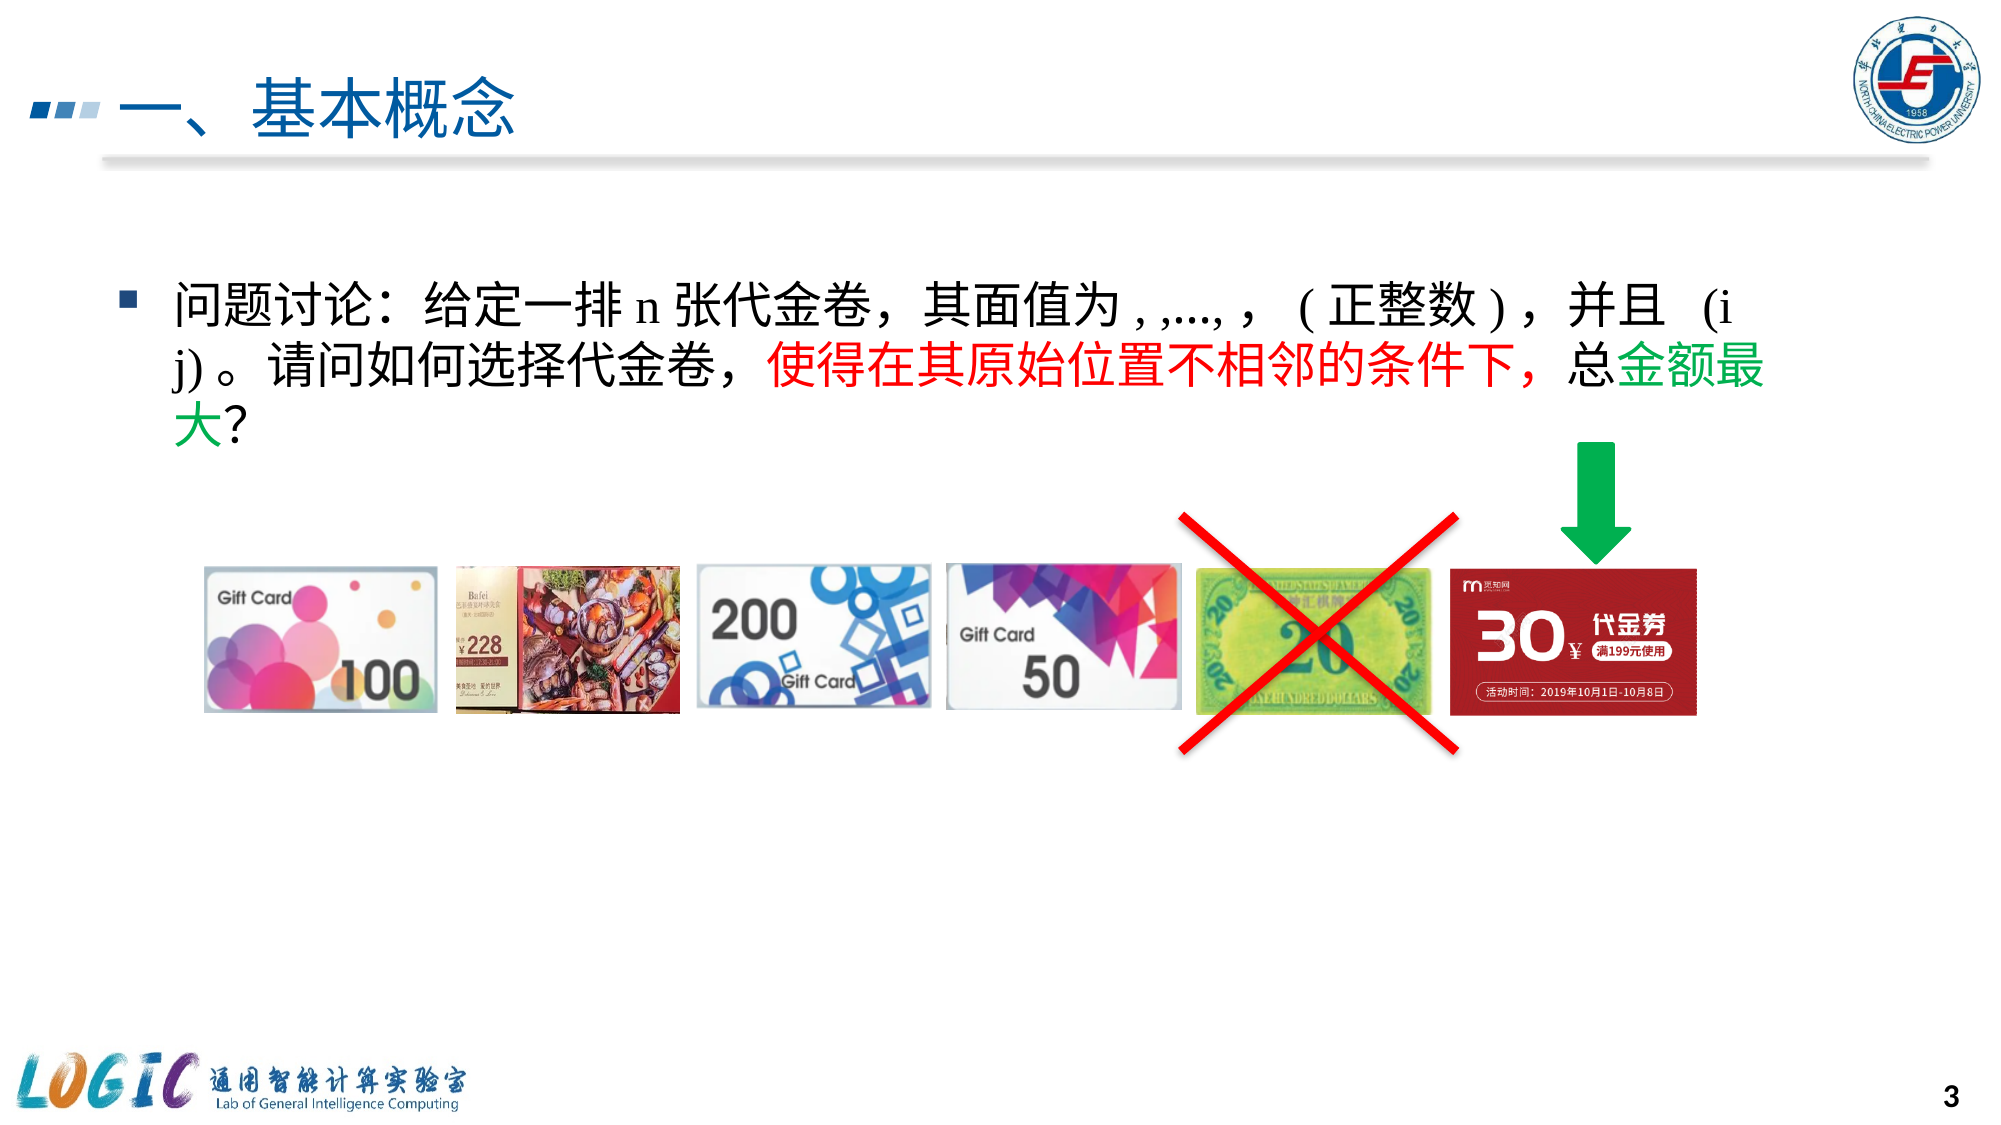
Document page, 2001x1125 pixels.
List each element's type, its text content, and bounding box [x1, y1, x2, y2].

slide_number 3 [1866, 1063, 1975, 1124]
text_box [1560, 442, 1632, 560]
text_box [203, 562, 1174, 717]
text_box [1180, 514, 1457, 752]
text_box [1461, 562, 1698, 717]
picture [1835, 3, 2001, 161]
picture [0, 1034, 479, 1123]
title 一、基本概念 [102, 66, 1756, 173]
